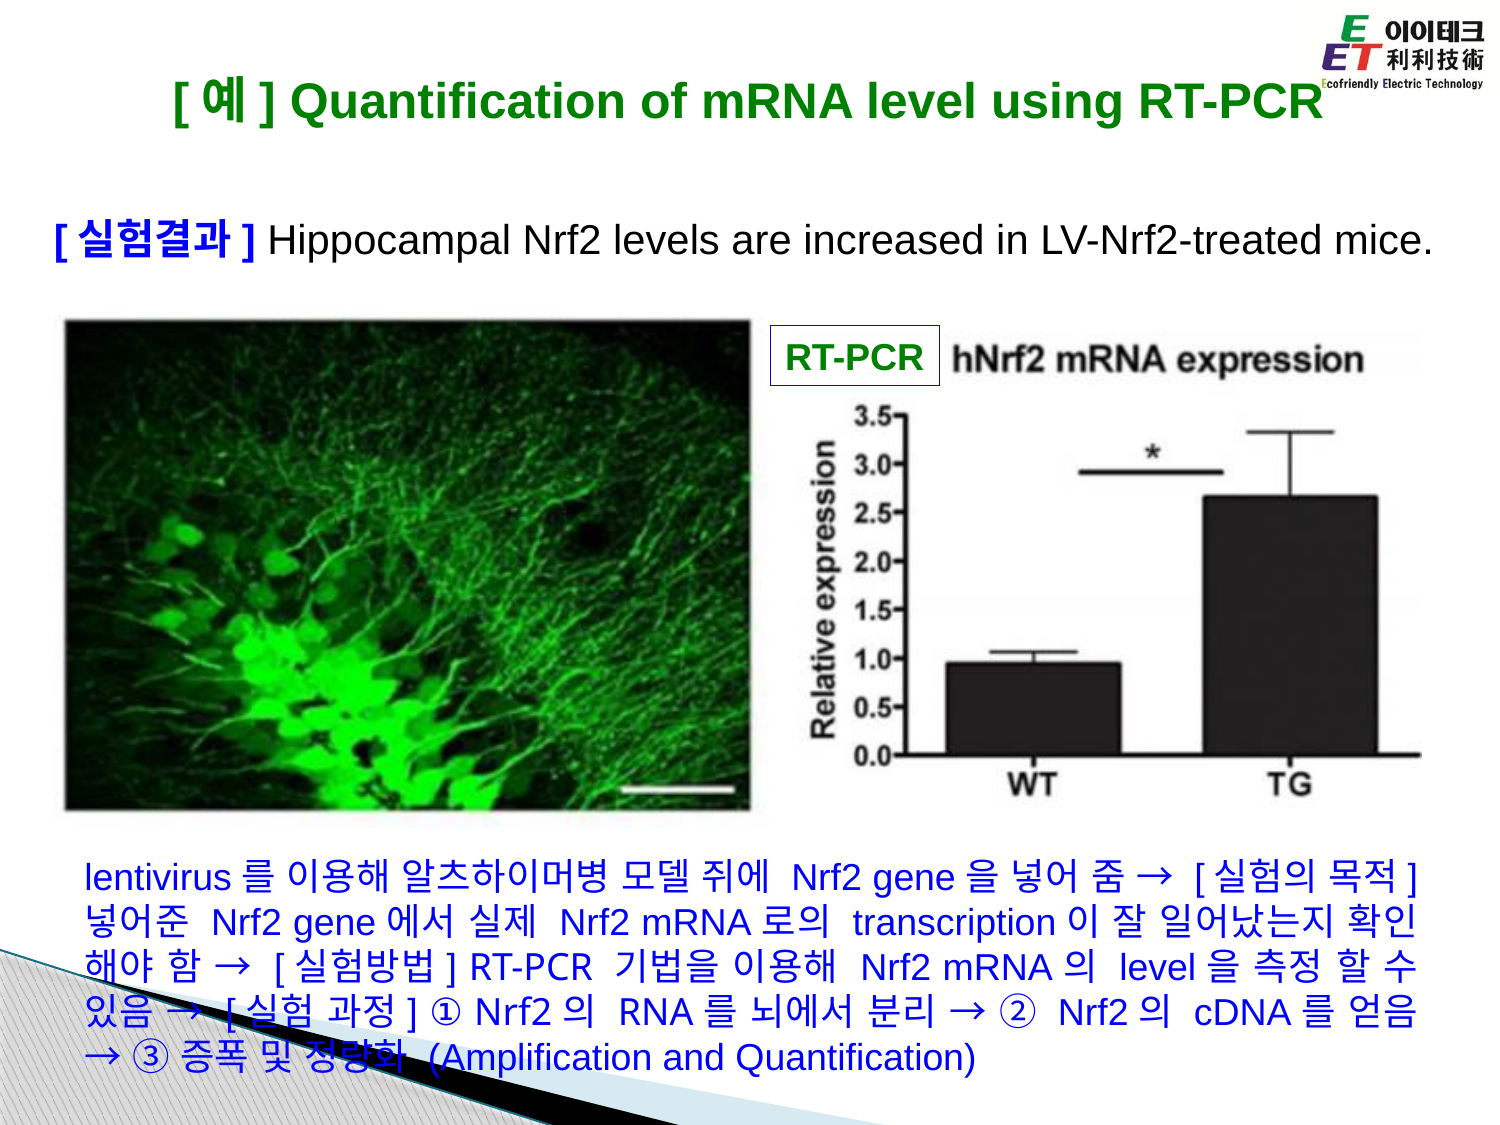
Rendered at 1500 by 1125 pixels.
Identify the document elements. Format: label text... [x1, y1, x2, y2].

picture [1305, 0, 1500, 105]
text_box RT-PCR [775, 325, 795, 386]
text_box lentivirus를 이용해 알츠하이머병 모델 쥐에 Nrf2 gene을 넣어 줌 → [실험의 목적] 넣어준 Nrf2 gene에서 실제 Nrf2 mRNA로의 transcription이 잘 일어났는지 확인 해야 함 → [실험방법] RT-PCR 기법을 이용해 Nrf2 mRNA의 level을 측정 할 수 있음 → [실험 과정] ① Nrf2의 RNA를 뇌에서 분리 → ② Nrf2의 cDNA를 얻음 → ③ 증폭 및 정량화 (Amplification and Quantification) [69, 845, 1433, 1086]
picture [52, 310, 770, 829]
text_box [예] Quantification of mRNA level using RT-PCR [157, 61, 1340, 137]
text_box [실험결과] Hippocampal Nrf2 levels are increased in LV-Nrf2-treated mice. [17, 205, 1483, 271]
picture [795, 325, 1423, 814]
